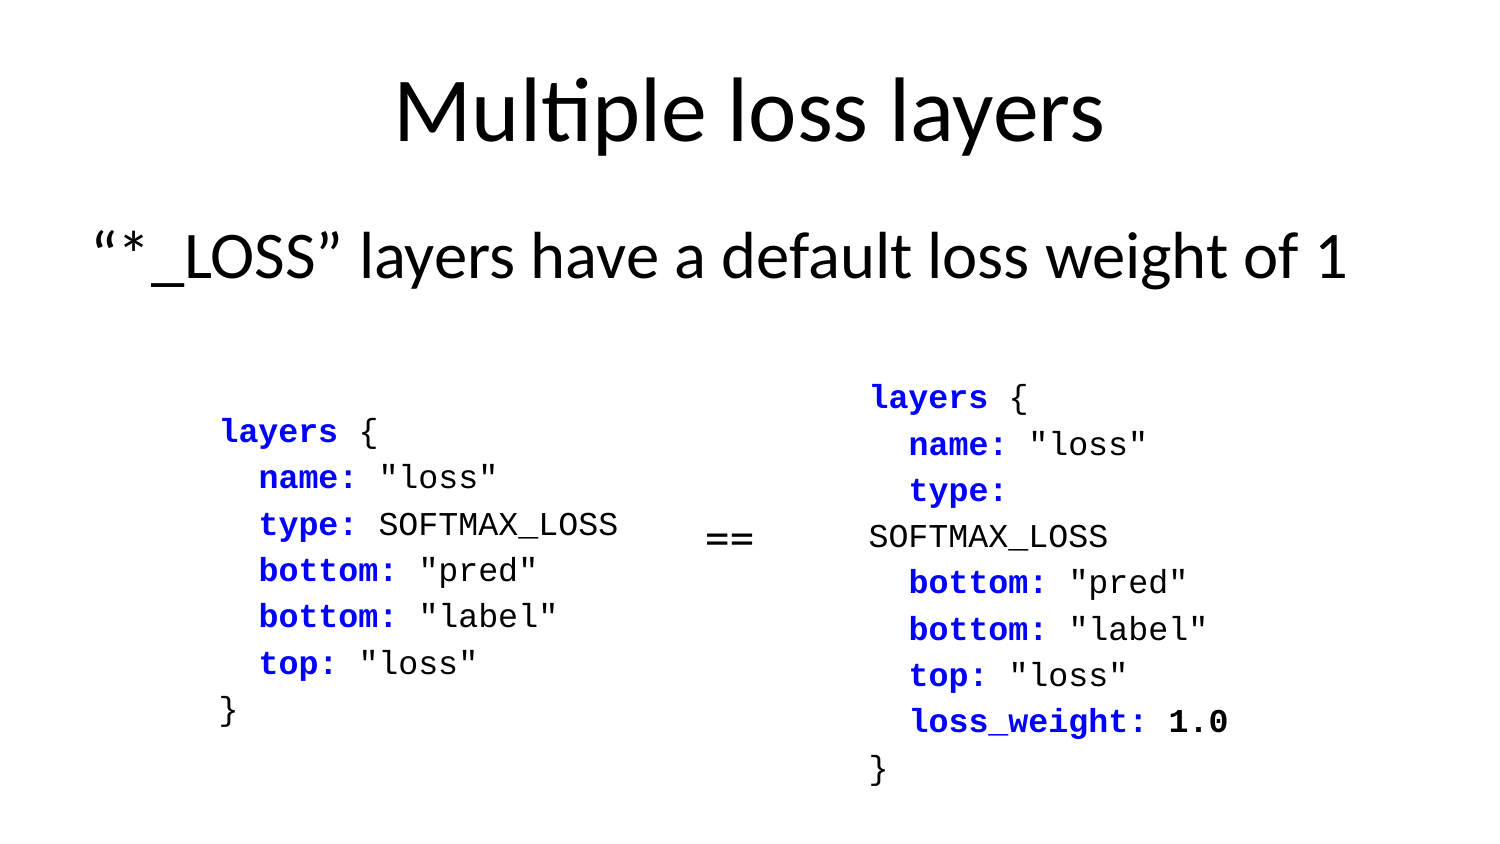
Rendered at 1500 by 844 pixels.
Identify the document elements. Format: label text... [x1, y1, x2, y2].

text_box == [689, 489, 826, 565]
text_box layers { name: "loss" type: SOFTMAX_LOSS bottom: "pred" bottom: "label" top: "loss" loss_weight: 1.0 } [853, 437, 1268, 718]
text_box layers { name: "loss" type: SOFTMAX_LOSS bottom: "pred" bottom: "label" top: "loss" } [203, 424, 636, 706]
list “*_LOSS” layers have a default loss weight of 1 [75, 196, 1425, 808]
title Multiple loss layers [75, 33, 1425, 175]
